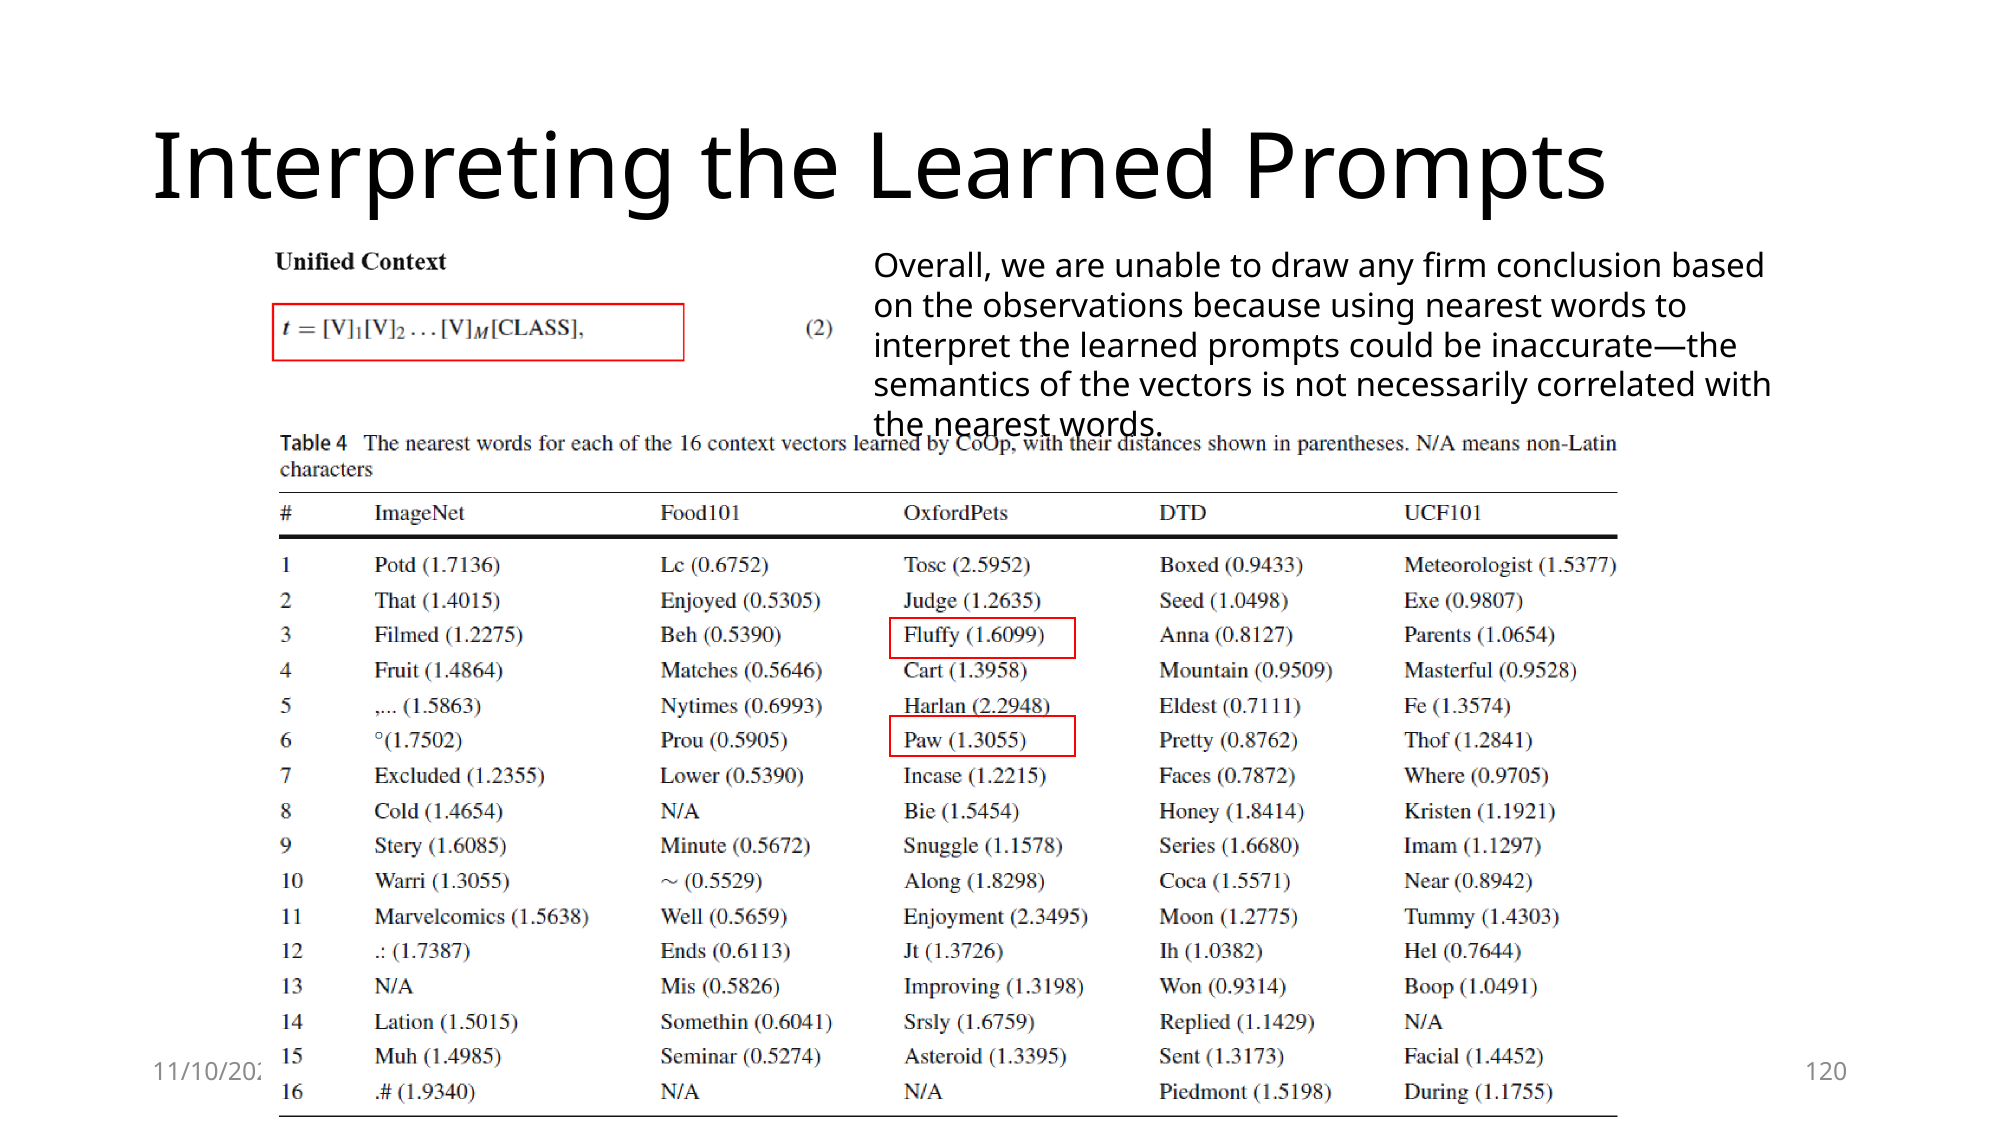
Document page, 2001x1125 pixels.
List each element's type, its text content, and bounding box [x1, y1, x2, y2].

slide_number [137, 1042, 261, 1103]
text_box Overall, we are unable to draw any firm conclusion based on the observations because using nearest words to interpret the learned prompts could be inaccurate—the semantics of the vectors is not necessarily correlated with the nearest words. [858, 236, 1815, 451]
picture [250, 232, 859, 370]
title Interpreting the Learned Prompts [137, 59, 1863, 278]
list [261, 421, 1657, 1125]
slide_number 20 [1657, 1042, 1863, 1103]
